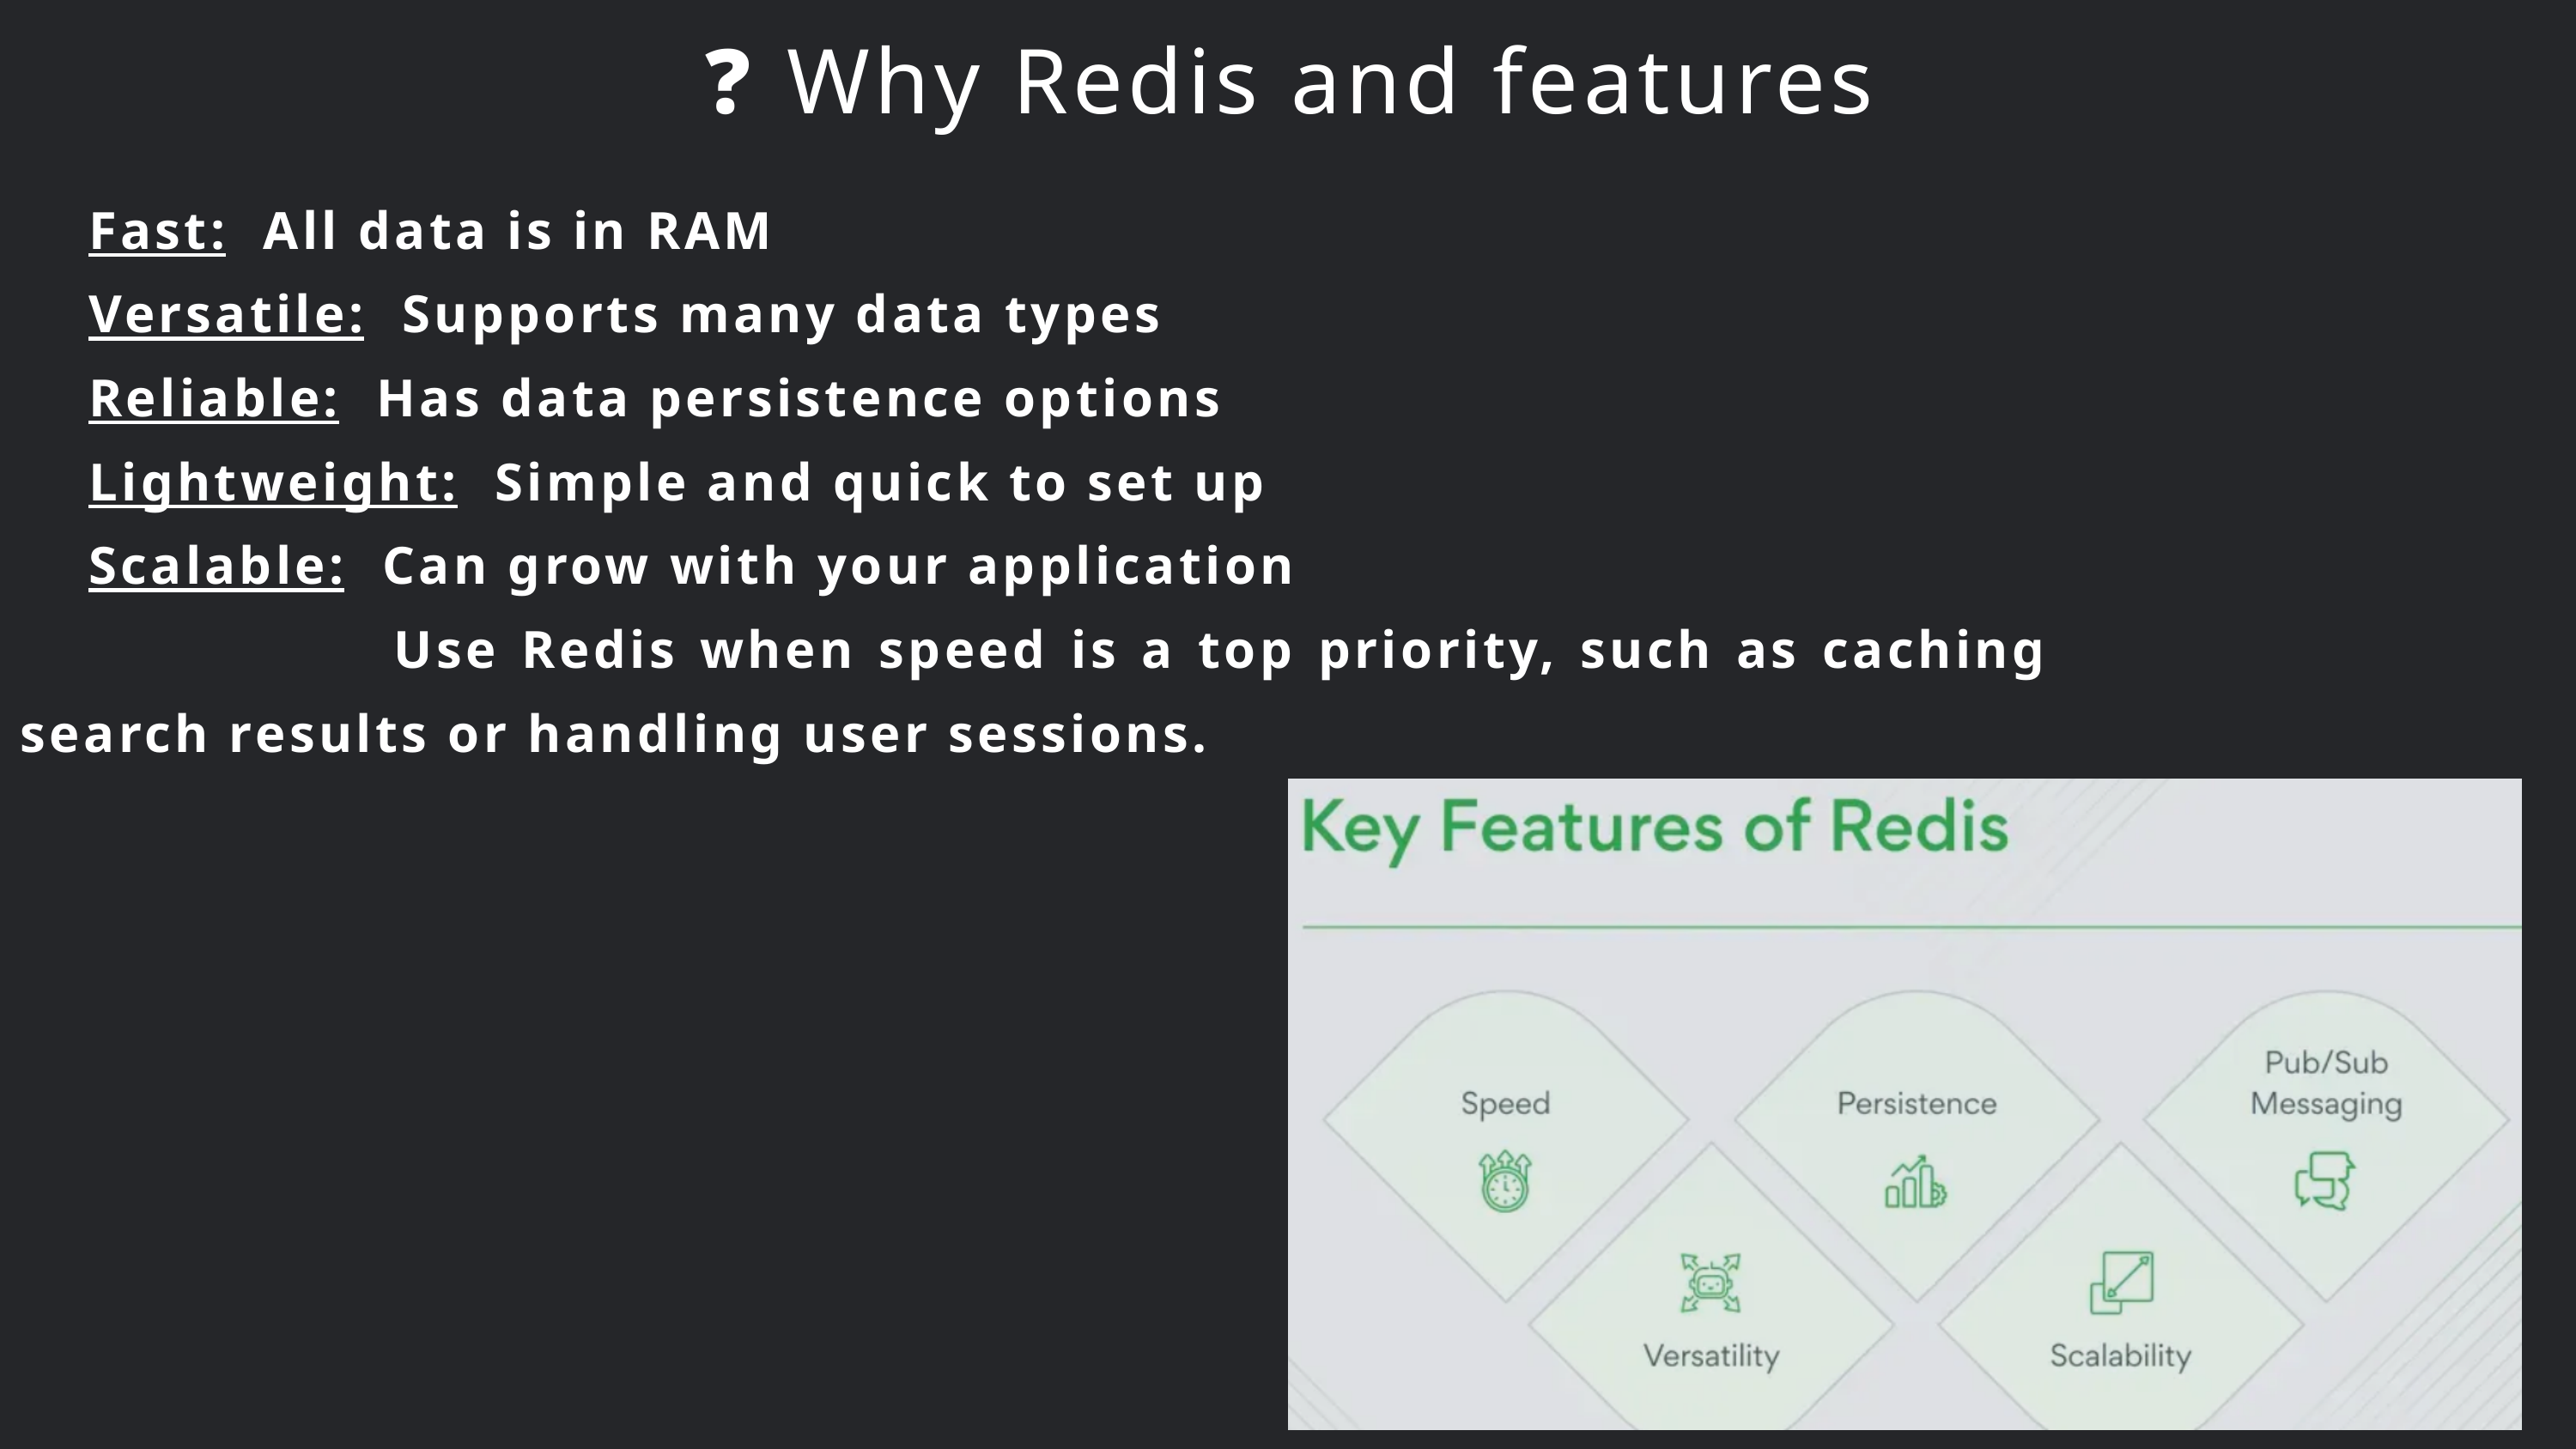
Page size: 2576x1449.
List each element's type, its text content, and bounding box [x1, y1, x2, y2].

text_box Fast: All data is in RAM Versatile: Supports many data types Reliable: Has data persistence options Lightweight: Simple and quick to set up Scalable: Can grow with your application Use Redis when speed is a top priority, such as caching search results or handling user sessions. [20, 175, 2052, 762]
text_box ❓ Why Redis and features [370, 0, 2206, 132]
text_box [1288, 779, 2522, 1430]
